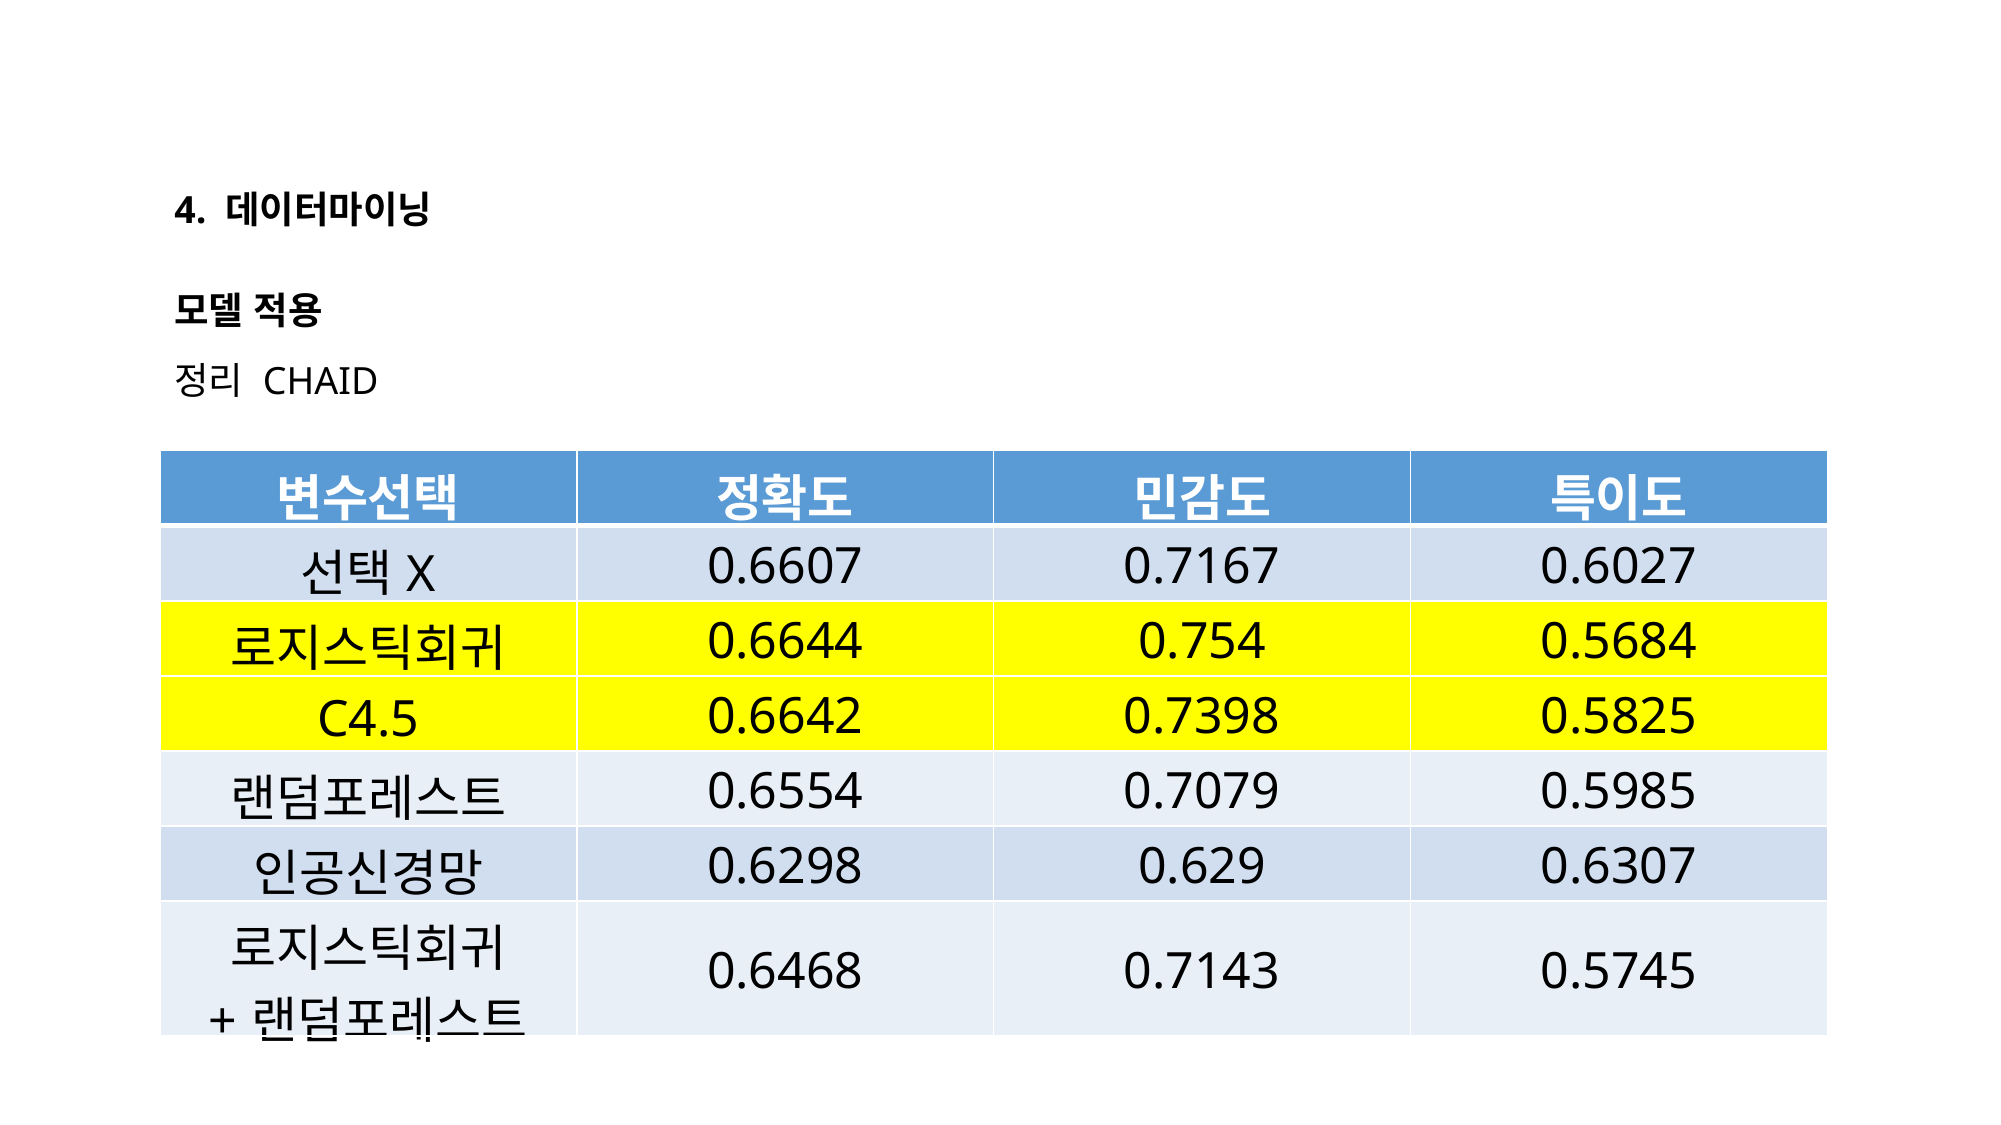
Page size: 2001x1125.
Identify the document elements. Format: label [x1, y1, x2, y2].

table_cell [1411, 827, 1827, 900]
table_cell [161, 528, 576, 600]
table_cell [994, 902, 1410, 1035]
table_cell [578, 677, 993, 750]
table_cell [994, 752, 1410, 825]
text_box [159, 279, 1059, 340]
table_cell [161, 827, 576, 900]
table_header [1411, 451, 1827, 523]
table_header [994, 451, 1410, 523]
text_box [159, 349, 1705, 410]
table_cell [1411, 677, 1827, 750]
table_cell [578, 602, 993, 675]
table_cell [994, 827, 1410, 900]
text_box [159, 178, 663, 239]
table_cell [1411, 752, 1827, 825]
table_cell [994, 602, 1410, 675]
table_cell [161, 902, 576, 1035]
table_cell [1411, 528, 1827, 600]
table_cell [994, 528, 1410, 600]
table_cell [578, 528, 993, 600]
table_cell [161, 752, 576, 825]
table_cell [1411, 902, 1827, 1035]
table_cell [578, 902, 993, 1035]
table_cell [578, 827, 993, 900]
table_cell [161, 677, 576, 750]
table_header [578, 451, 993, 523]
table_cell [161, 602, 576, 675]
table_cell [578, 752, 993, 825]
table_header [161, 451, 576, 523]
table_cell [1411, 602, 1827, 675]
table_cell [994, 677, 1410, 750]
